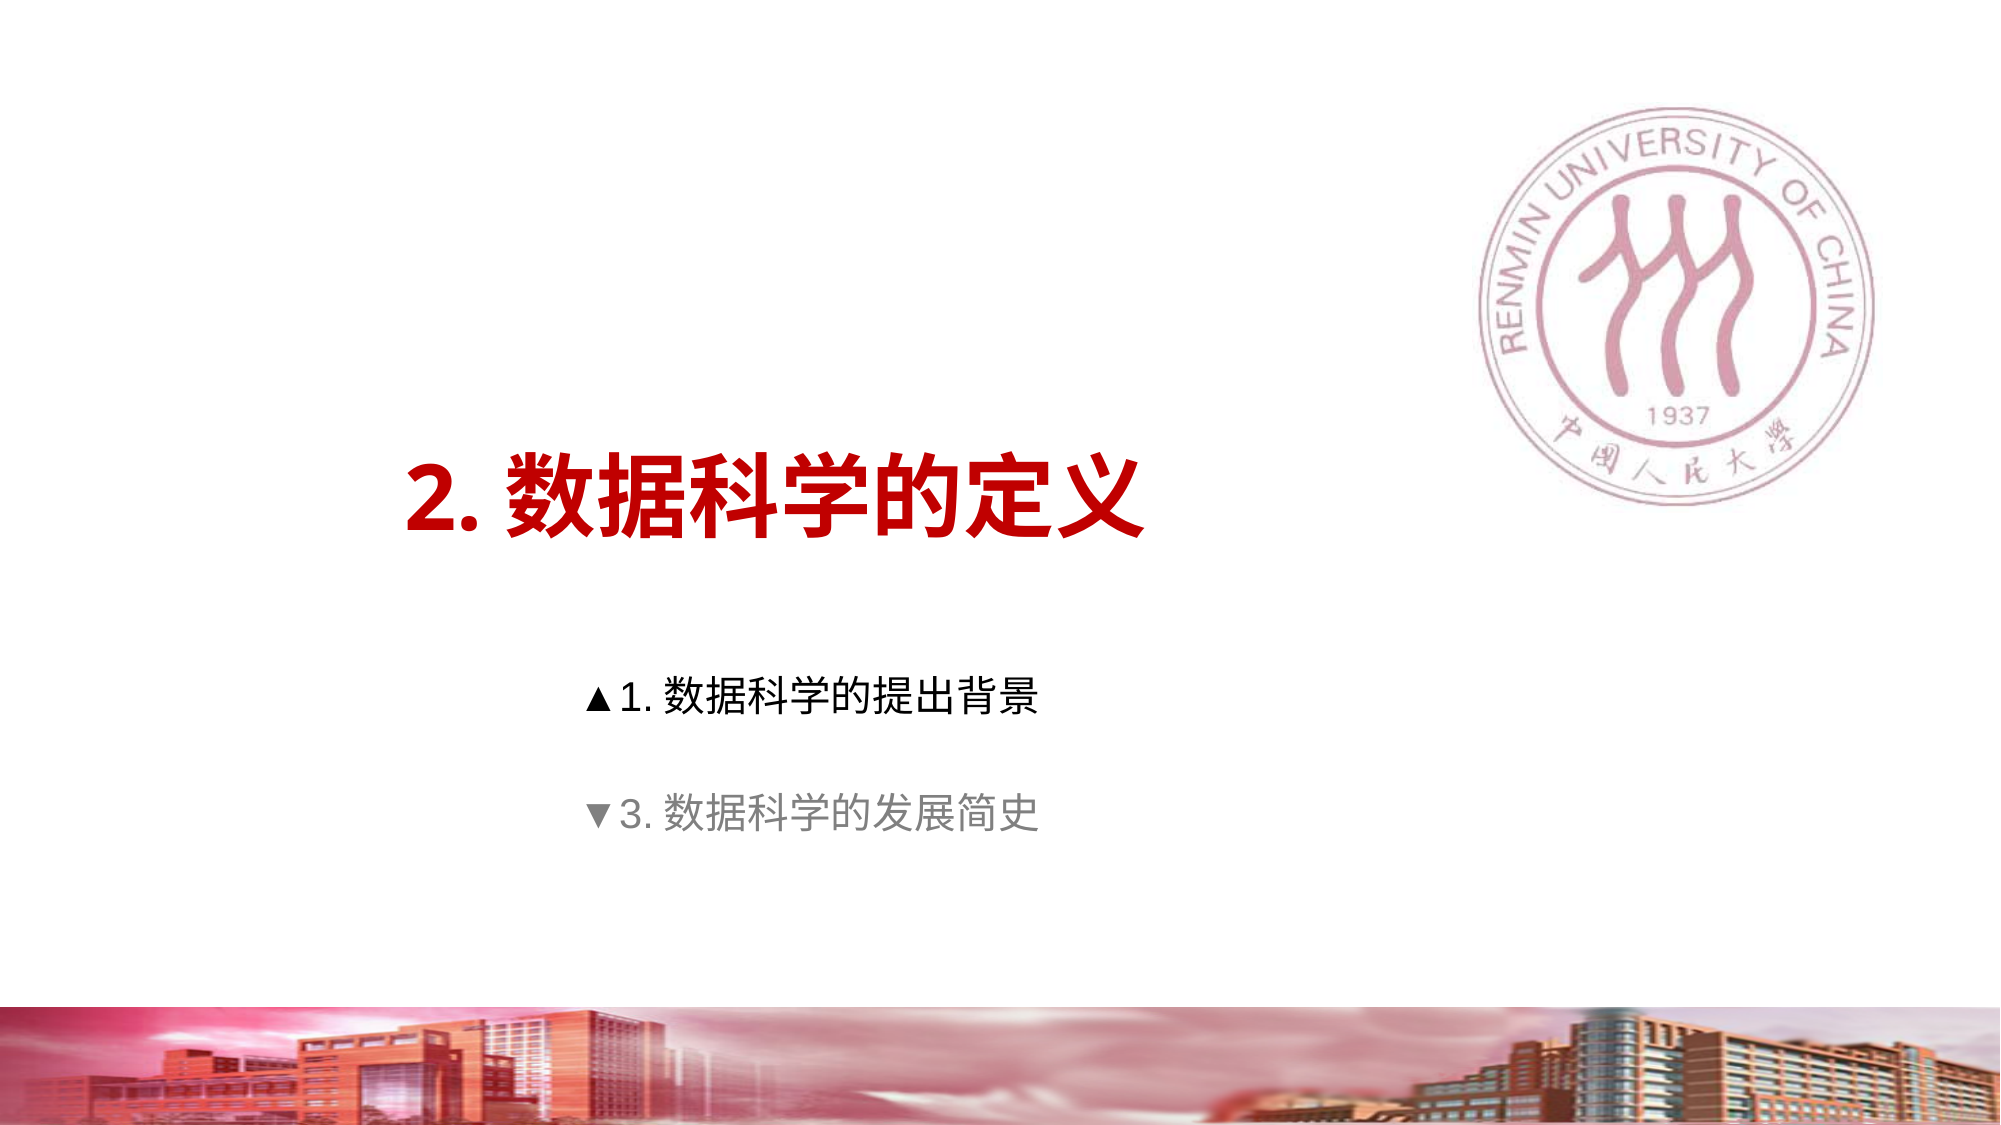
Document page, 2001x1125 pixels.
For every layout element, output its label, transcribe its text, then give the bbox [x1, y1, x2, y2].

picture [0, 1007, 2000, 1125]
title 2.数据科学的定义 [149, 399, 1402, 588]
picture [1472, 102, 1883, 513]
subtitle ▲1.数据科学的提出背景 ▼3.数据科学的发展简史 [562, 662, 1237, 951]
